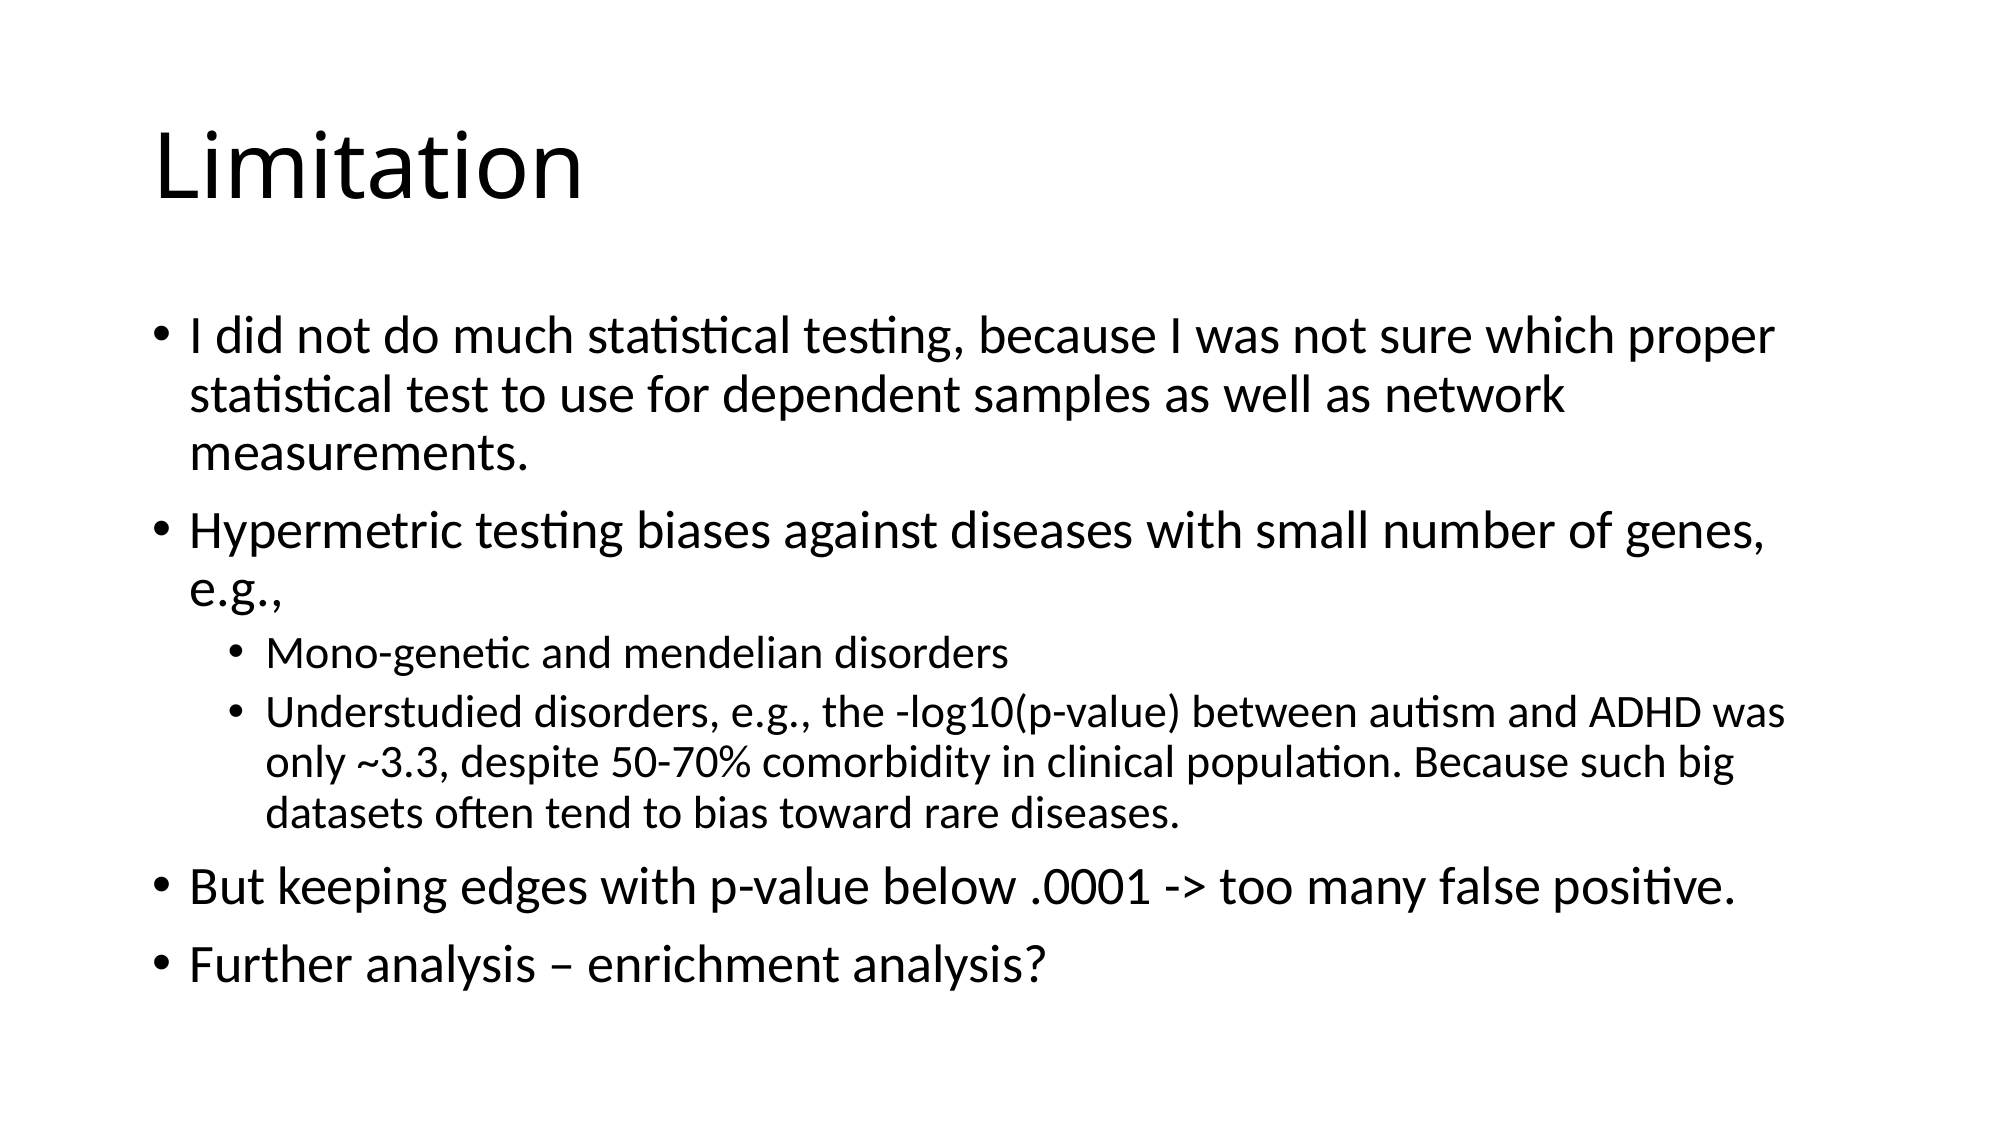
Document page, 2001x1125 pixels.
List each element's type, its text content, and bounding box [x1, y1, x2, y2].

list I did not do much statistical testing, because I was not sure which proper statistical test to use for dependent samples as well as network measurements. Hypermetric testing biases against diseases with small number of genes, e.g., Mono-genetic and mendelian disorders Understudied disorders, e.g., the -log10(p-value) between autism and ADHD was only ~3.3, despite 50-70% comorbidity in clinical population. Because such big datasets often tend to bias toward rare diseases. But keeping edges with p-value below .0001 -> too many false positive. Further analysis – enrichment analysis? [137, 299, 1863, 1014]
title Limitation [137, 59, 1863, 278]
